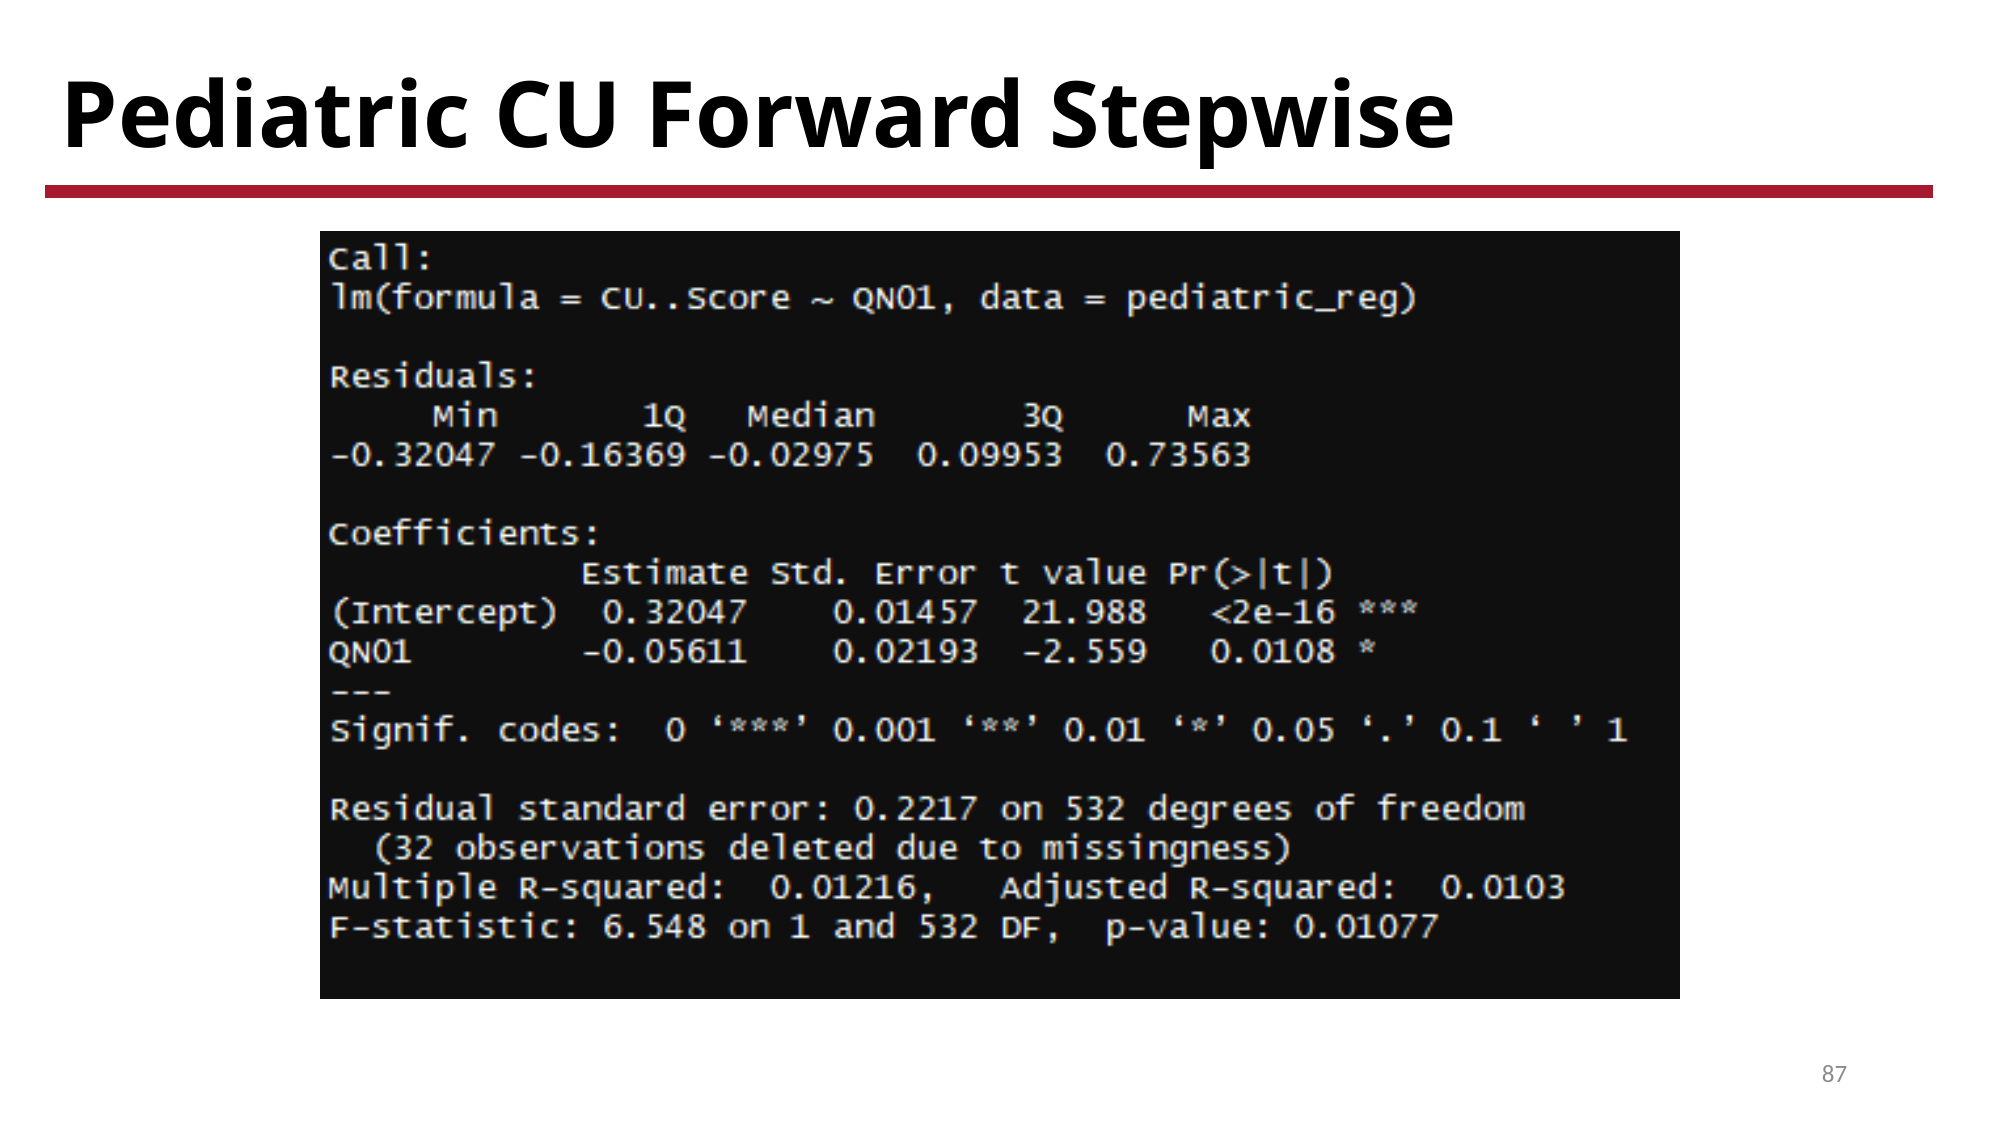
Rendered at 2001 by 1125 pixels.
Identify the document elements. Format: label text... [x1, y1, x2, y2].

title Pediatric CU Forward Stepwise [45, 49, 1771, 185]
text_box [45, 185, 1932, 197]
slide_number 87 [1412, 1042, 1863, 1103]
picture [320, 231, 1680, 999]
